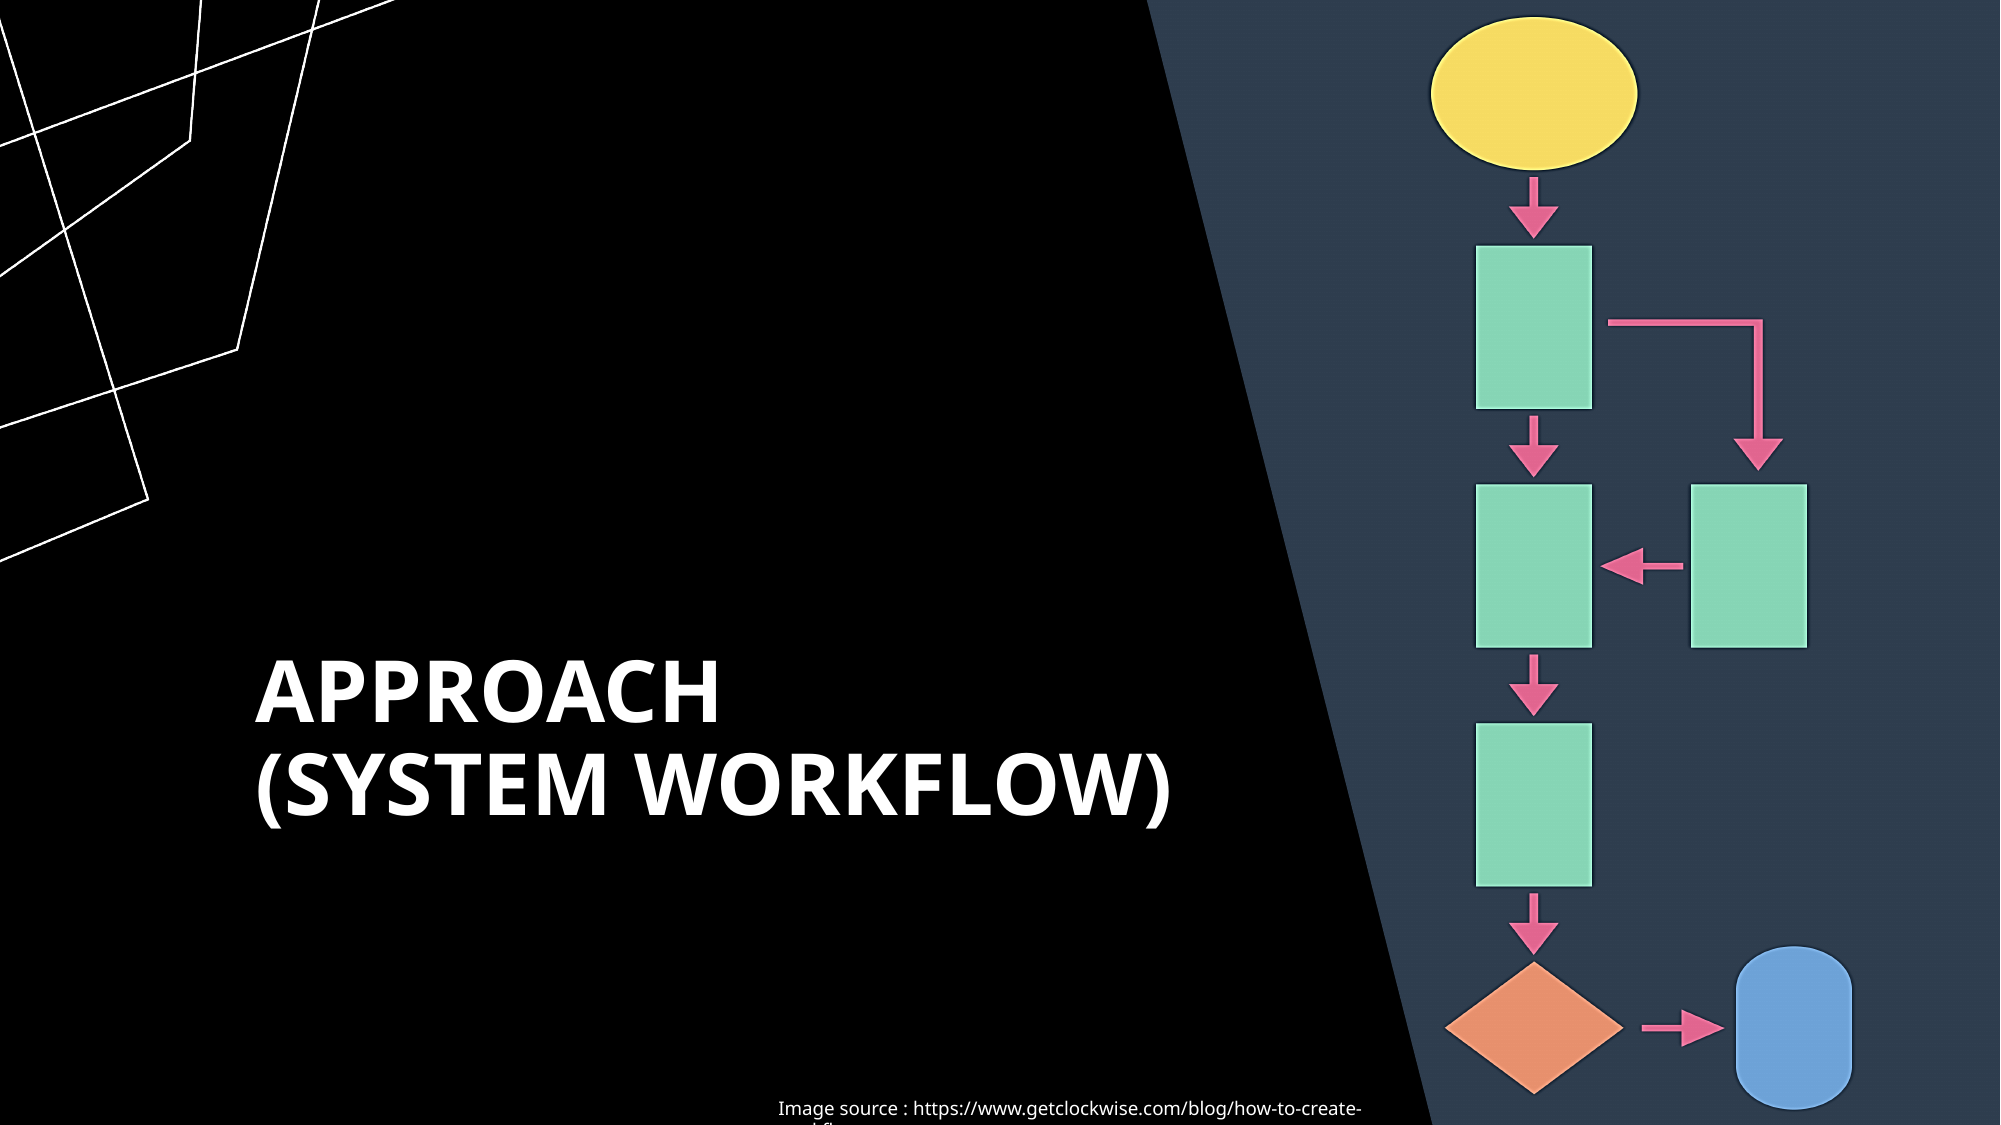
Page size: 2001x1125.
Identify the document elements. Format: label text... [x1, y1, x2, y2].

text_box Image source : https://www.getclockwise.com/blog/how-to-create-workflows [763, 1088, 1146, 1125]
picture [1146, 0, 2000, 1125]
picture [0, 0, 696, 620]
title Approach (System Workflow) [240, 616, 1146, 842]
